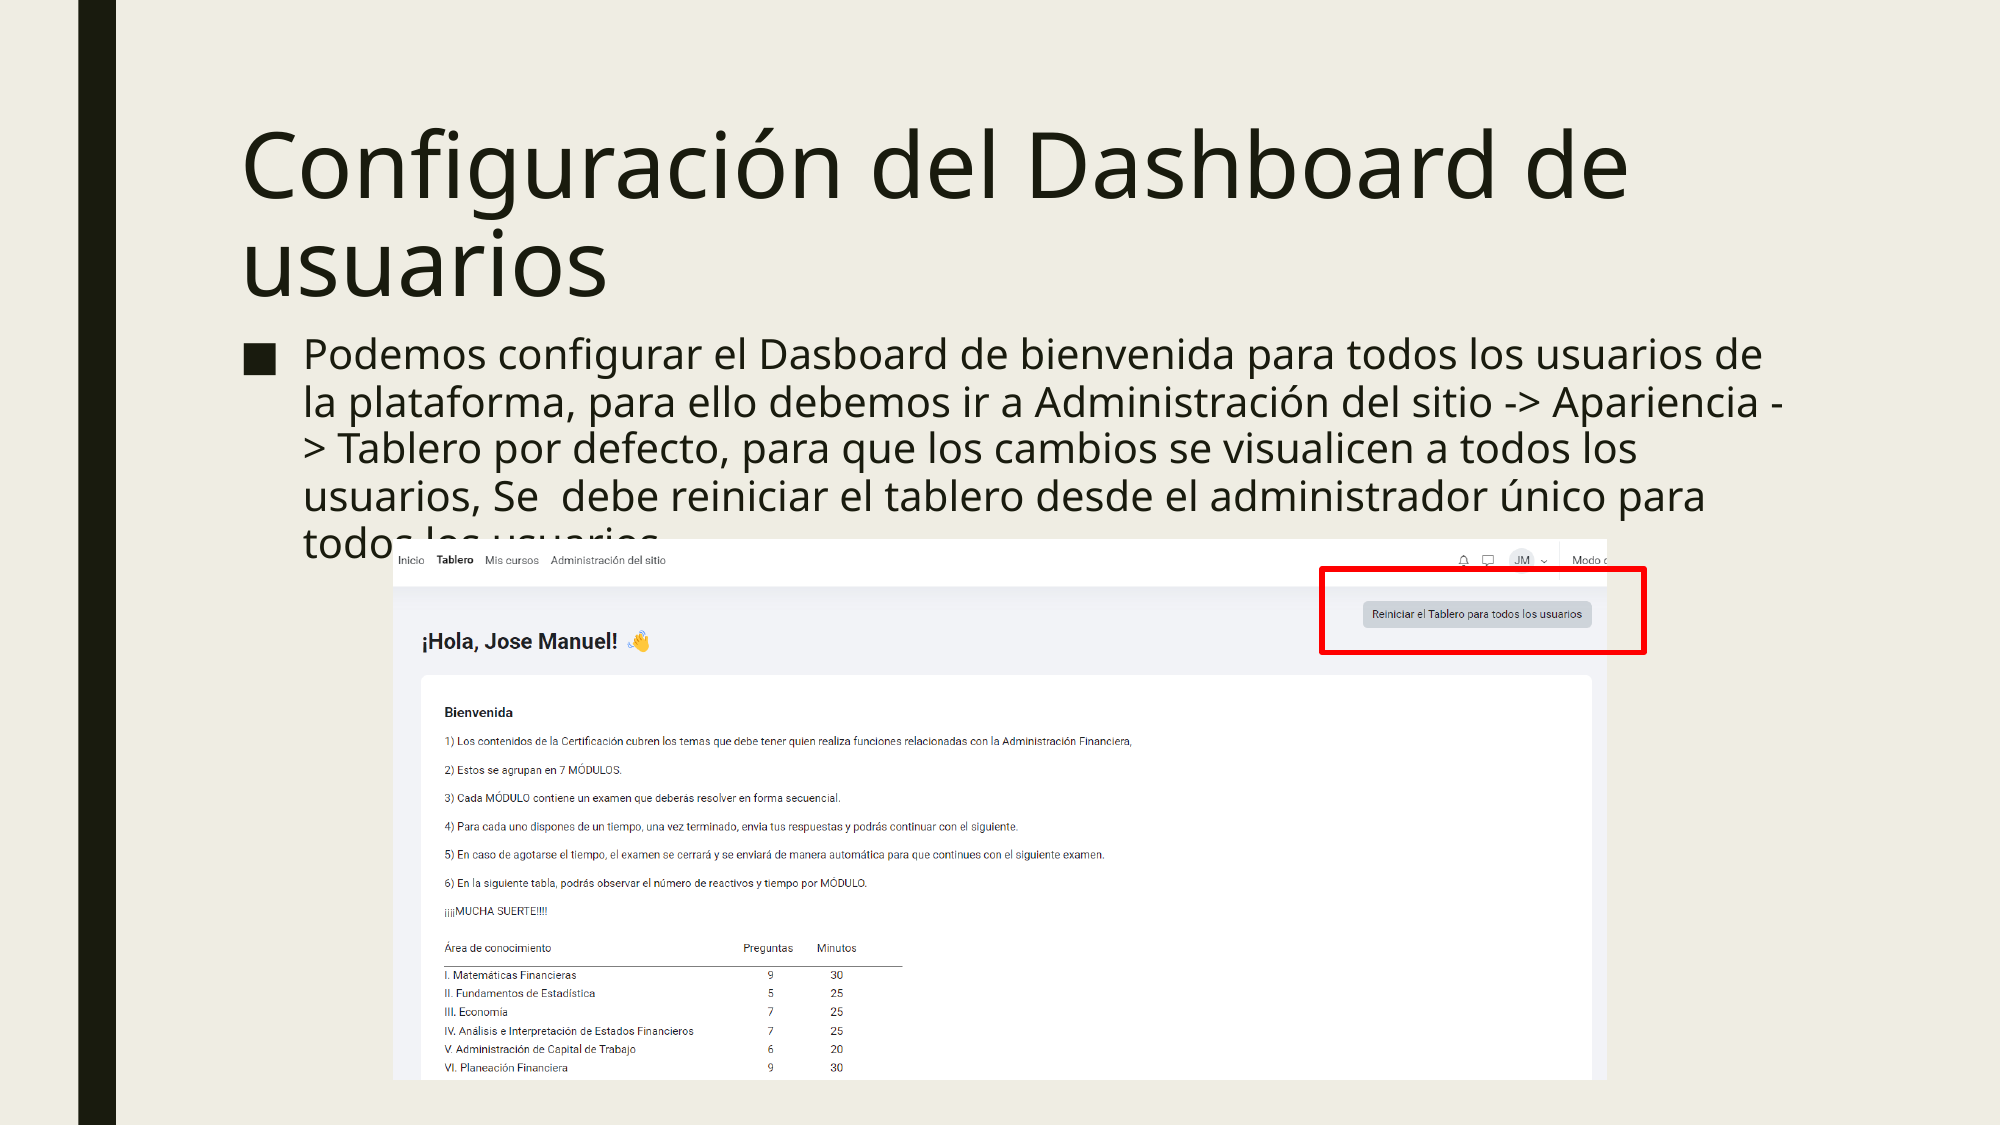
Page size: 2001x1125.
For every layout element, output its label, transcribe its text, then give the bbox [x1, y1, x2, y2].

text_box [1607, 566, 1647, 655]
title Configuración del Dashboard de usuarios [225, 112, 1800, 324]
list Podemos configurar el Dasboard de bienvenida para todos los usuarios de la plataforma, para ello debemos ir a Administración del sitio -> Apariencia -> Tablero por defecto, para que los cambios se visualicen a todos los usuarios, Se debe reiniciar el tablero desde el administrador único para todos los usuarios. [225, 324, 1800, 540]
picture [393, 539, 1607, 1080]
